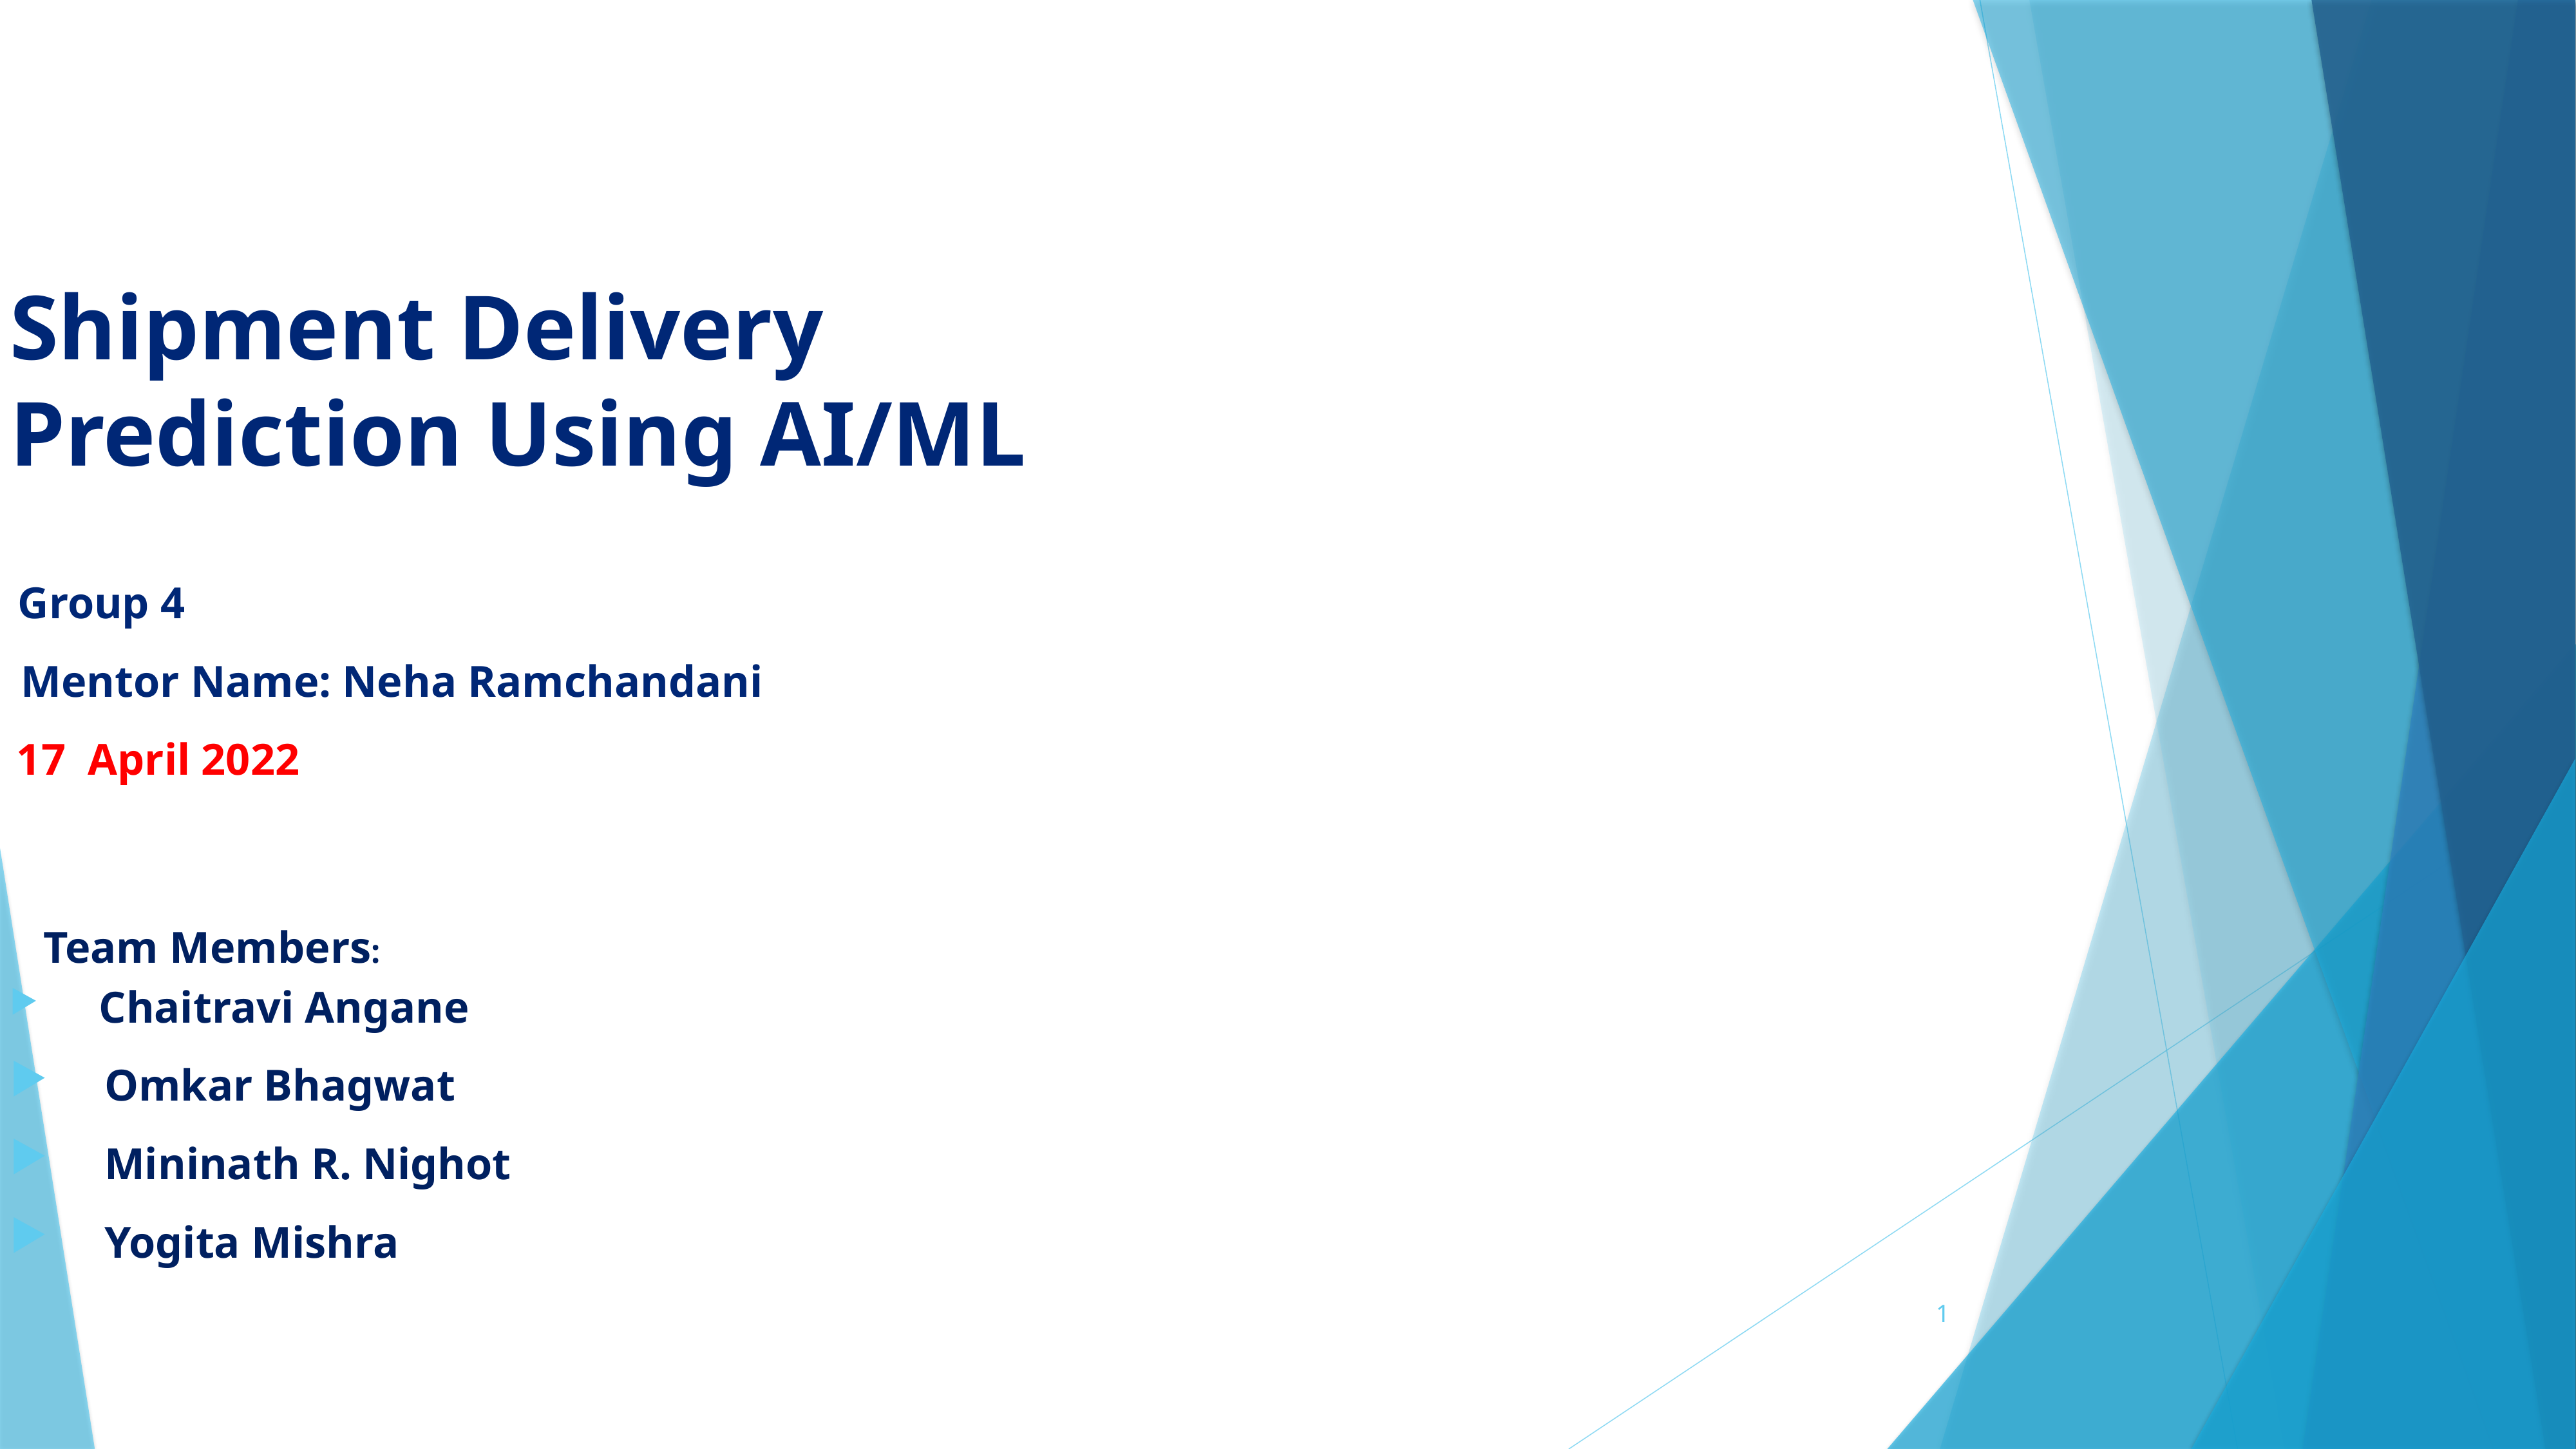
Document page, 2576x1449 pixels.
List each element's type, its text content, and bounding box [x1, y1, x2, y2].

list Shipment Delivery Prediction Using AI/ML Group 4 Mentor Name: Neha Ramchandani 17 April 2022 Team Members: Chaitravi Angane Omkar Bhagwat Mininath R. Nighot Yogita Mishra [0, 0, 2576, 1449]
slide_number 1 [1815, 1276, 1960, 1354]
